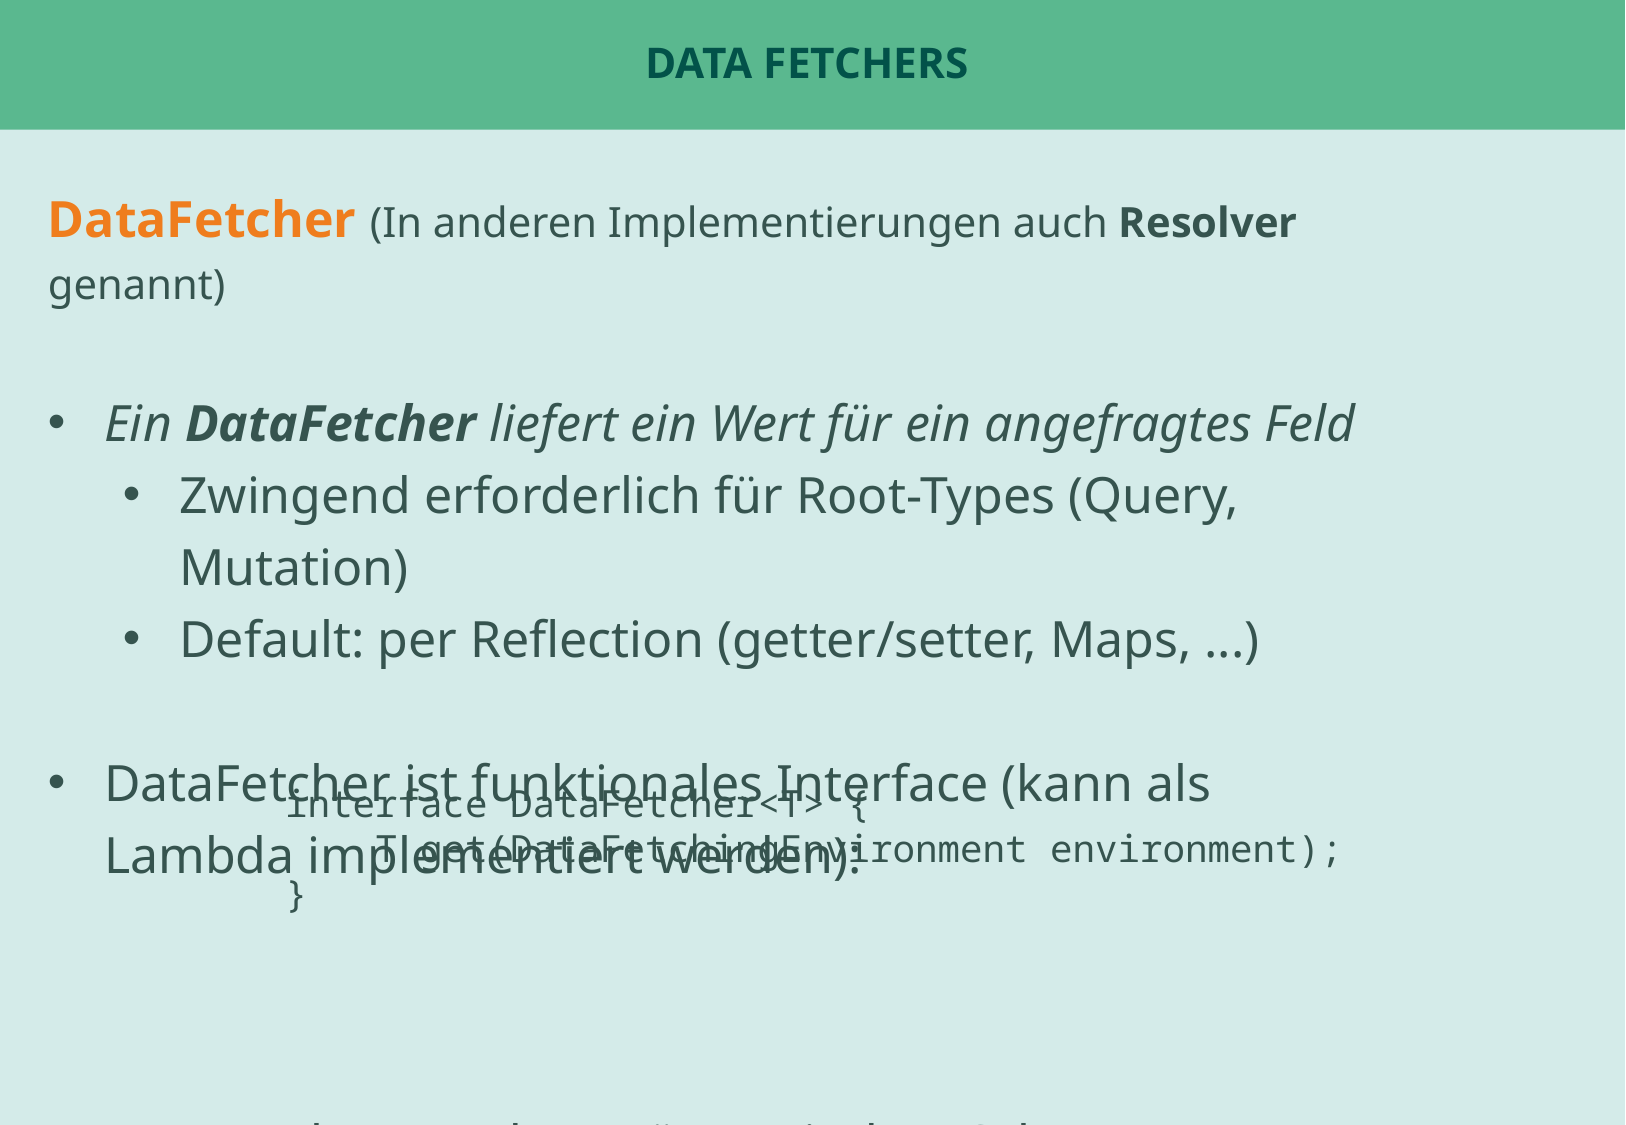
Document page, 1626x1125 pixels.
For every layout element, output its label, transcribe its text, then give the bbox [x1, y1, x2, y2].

title Data Fetchers [0, 0, 1625, 130]
text_box DataFetcher (In anderen Implementierungen auch Resolver genannt) Ein DataFetcher liefert ein Wert für ein angefragtes Feld Zwingend erforderlich für Root-Types (Query, Mutation) Default: per Reflection (getter/setter, Maps, ...) DataFetcher ist funktionales Interface (kann als Lambda implementiert werden): DataFetcher werden später mit dem Schema "verbunden" [33, 168, 1413, 1125]
text_box interface DataFetcher<T> { T get(DataFetchingEnvironment environment); } [270, 772, 1456, 967]
